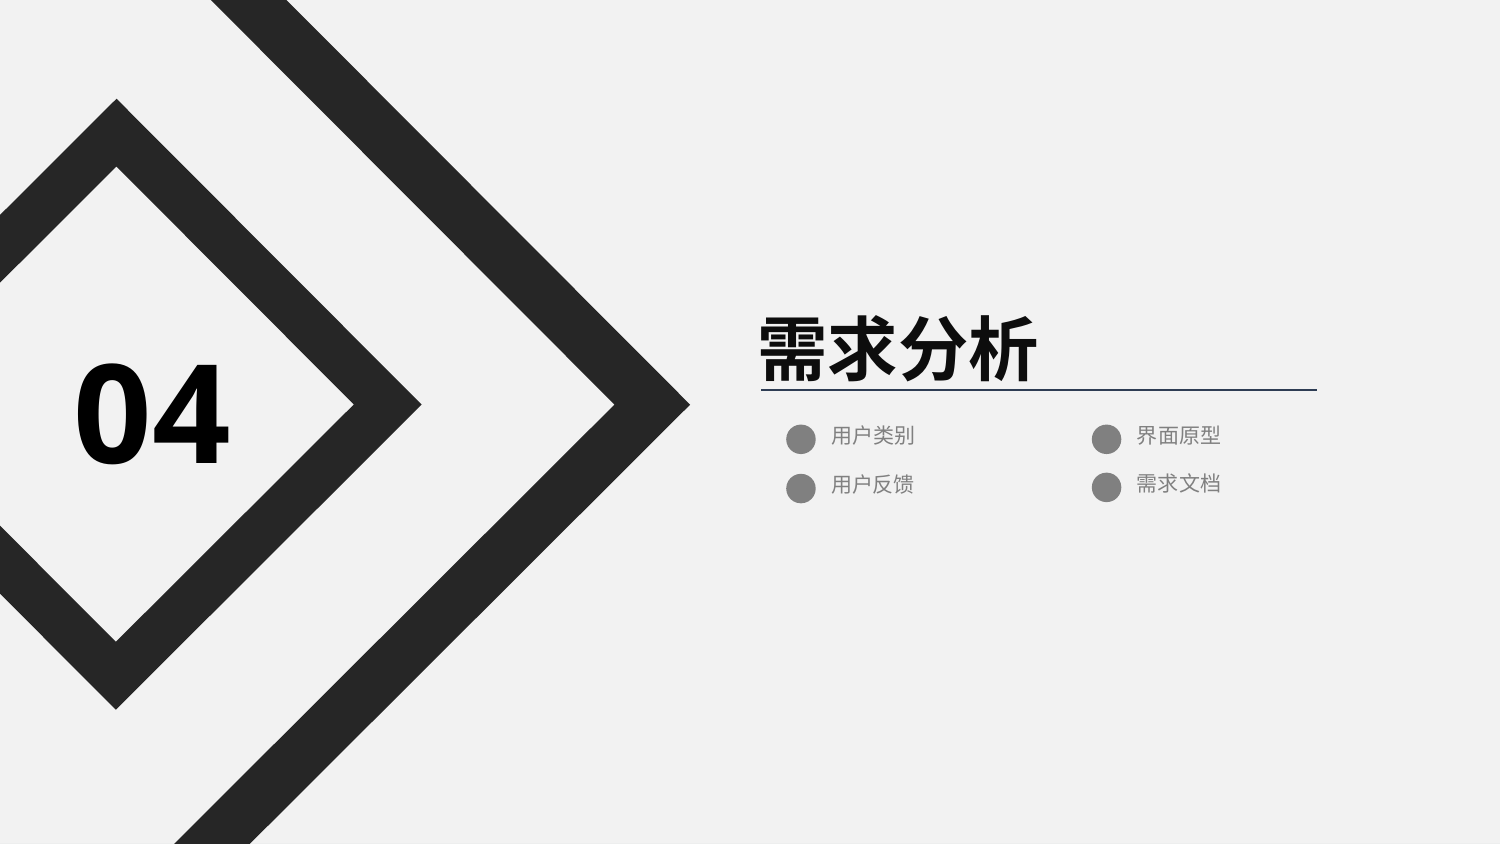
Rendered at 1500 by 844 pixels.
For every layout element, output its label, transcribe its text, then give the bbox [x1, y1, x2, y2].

text_box 04 [59, 319, 247, 499]
text_box 需求分析 [742, 297, 1415, 397]
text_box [1091, 414, 1397, 456]
text_box [0, 96, 424, 712]
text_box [785, 463, 1088, 505]
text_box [1091, 462, 1424, 504]
text_box [171, 0, 693, 844]
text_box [785, 414, 1070, 456]
